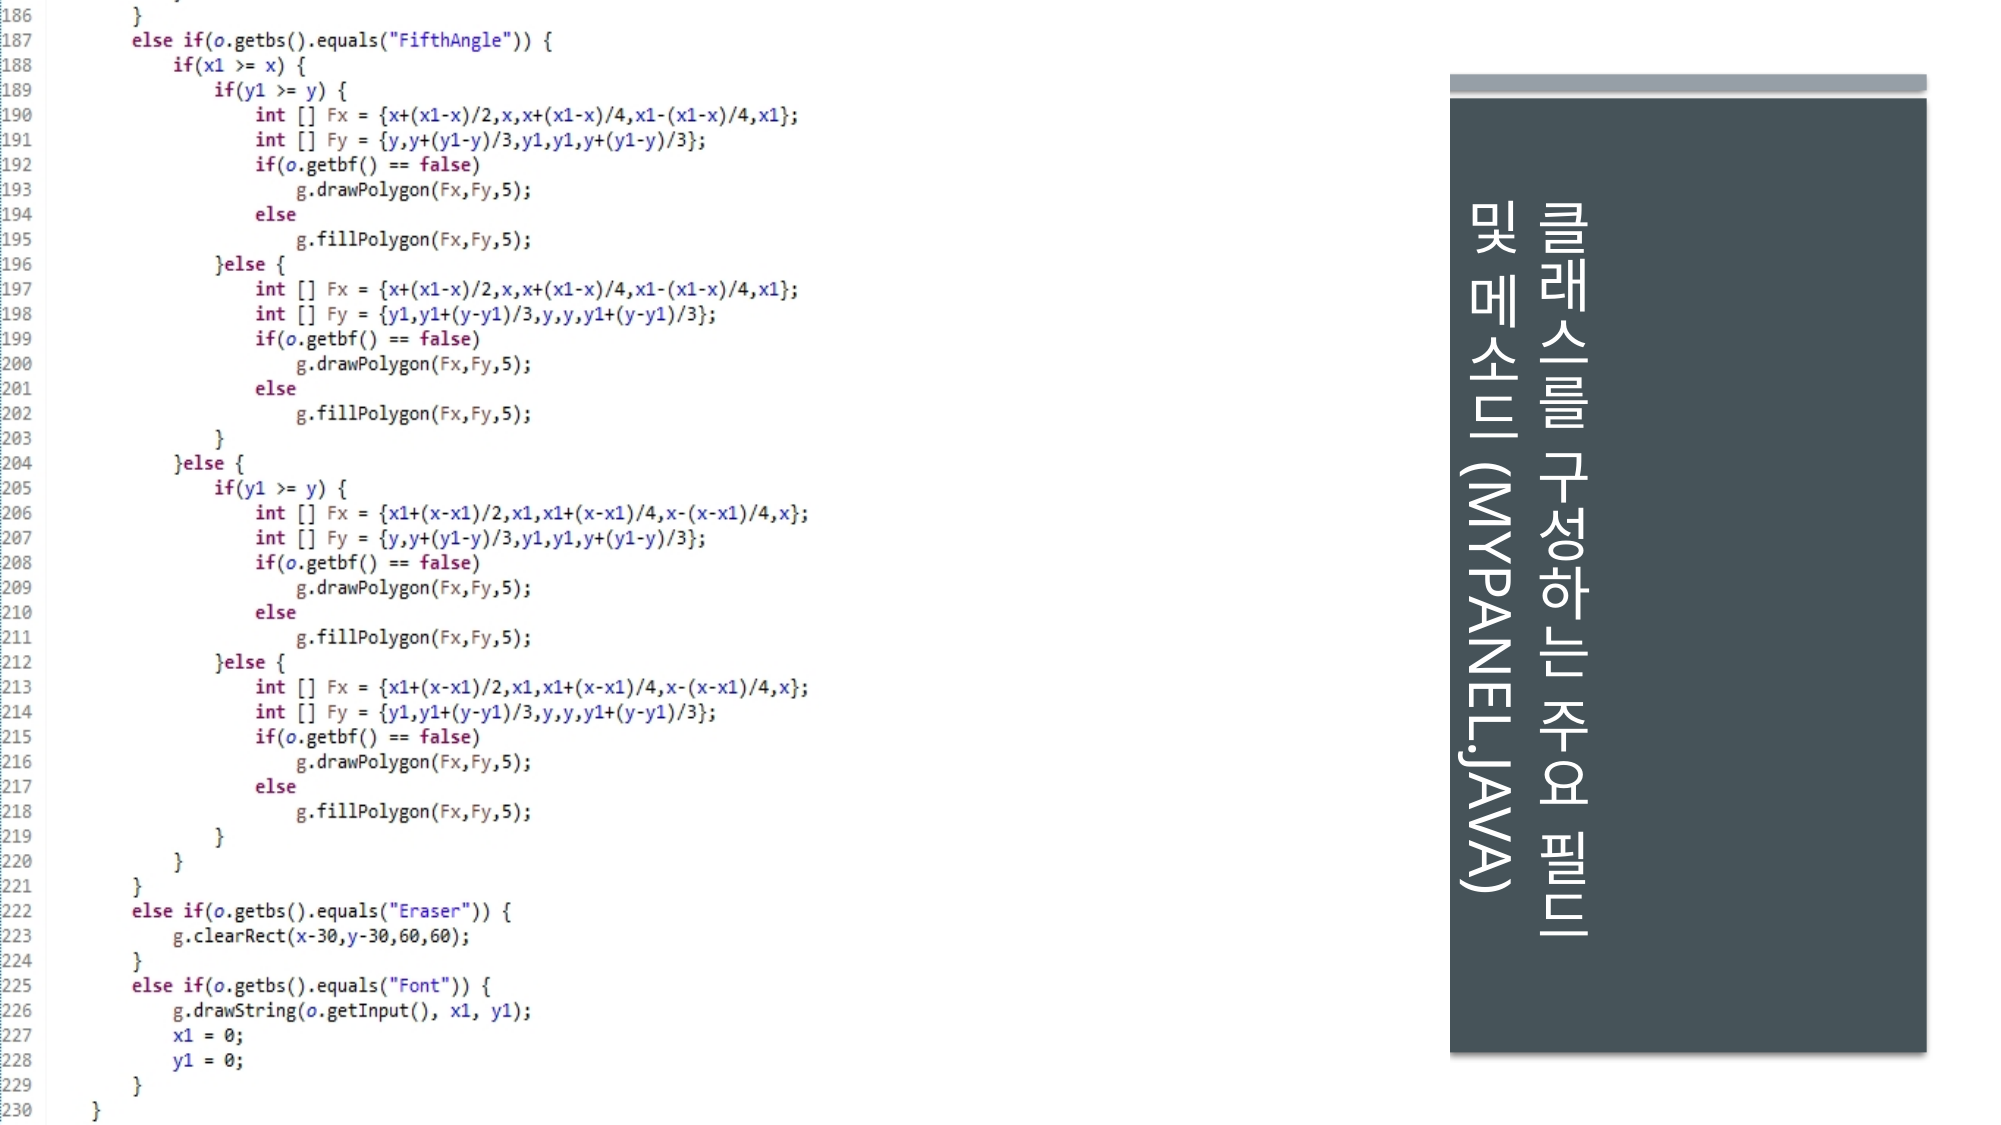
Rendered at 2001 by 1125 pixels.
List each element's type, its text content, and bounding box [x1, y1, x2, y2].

picture [0, 0, 1451, 1125]
title 클래스를 구성하는 주요 필드 및 메소드(Mypanel.java) [1455, 110, 1779, 962]
